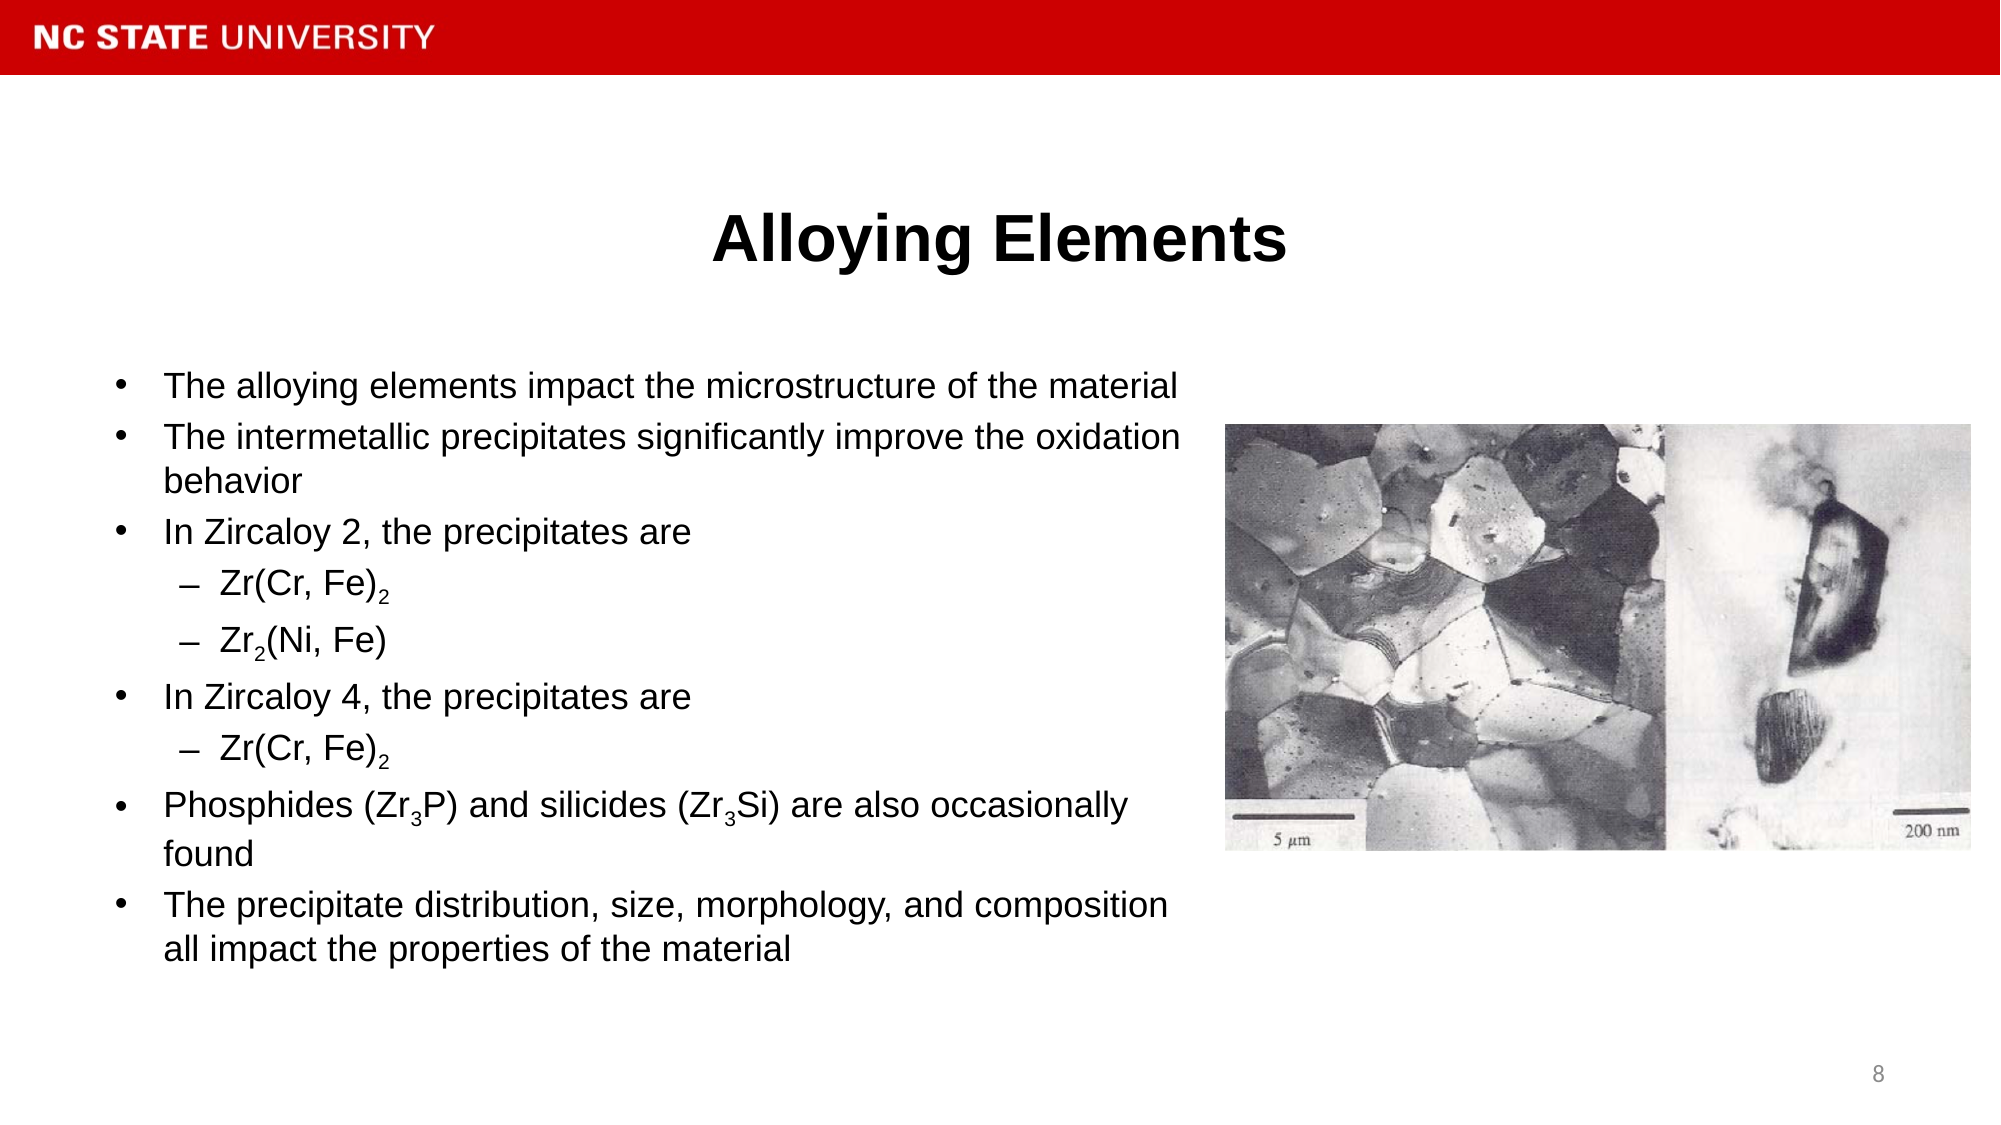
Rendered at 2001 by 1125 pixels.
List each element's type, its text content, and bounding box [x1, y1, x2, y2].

slide_number 8 [1433, 1042, 1900, 1103]
picture [1224, 423, 1971, 851]
picture [0, 0, 2000, 75]
list The alloying elements impact the microstructure of the material The intermetallic precipitates significantly improve the oxidation behavior In Zircaloy 2, the precipitates are Zr(Cr, Fe)2 Zr2(Ni, Fe) In Zircaloy 4, the precipitates are Zr(Cr, Fe)2 Phosphides (Zr3P) and silicides (Zr3Si) are also occasionally found The precipitate distribution, size, morphology, and composition all impact the properties of the material [99, 354, 1206, 1005]
title Alloying Elements [99, 147, 1900, 323]
